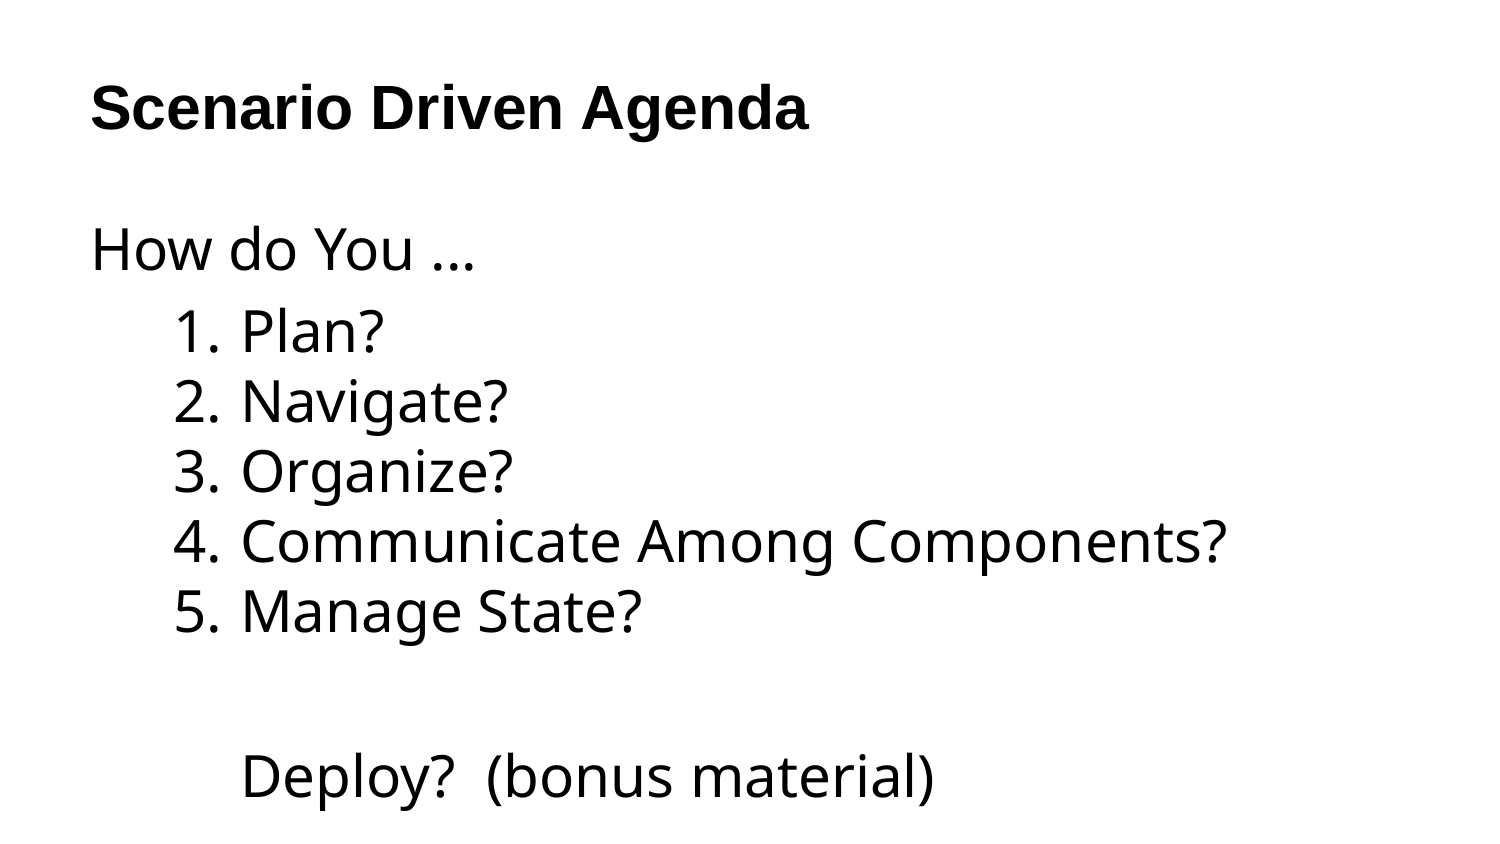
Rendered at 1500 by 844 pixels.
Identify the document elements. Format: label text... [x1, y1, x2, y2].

list How do You ... Plan? Navigate? Organize? Communicate Among Components? Manage State? Deploy? (bonus material) [75, 196, 1425, 808]
title Scenario Driven Agenda [75, 33, 1425, 175]
